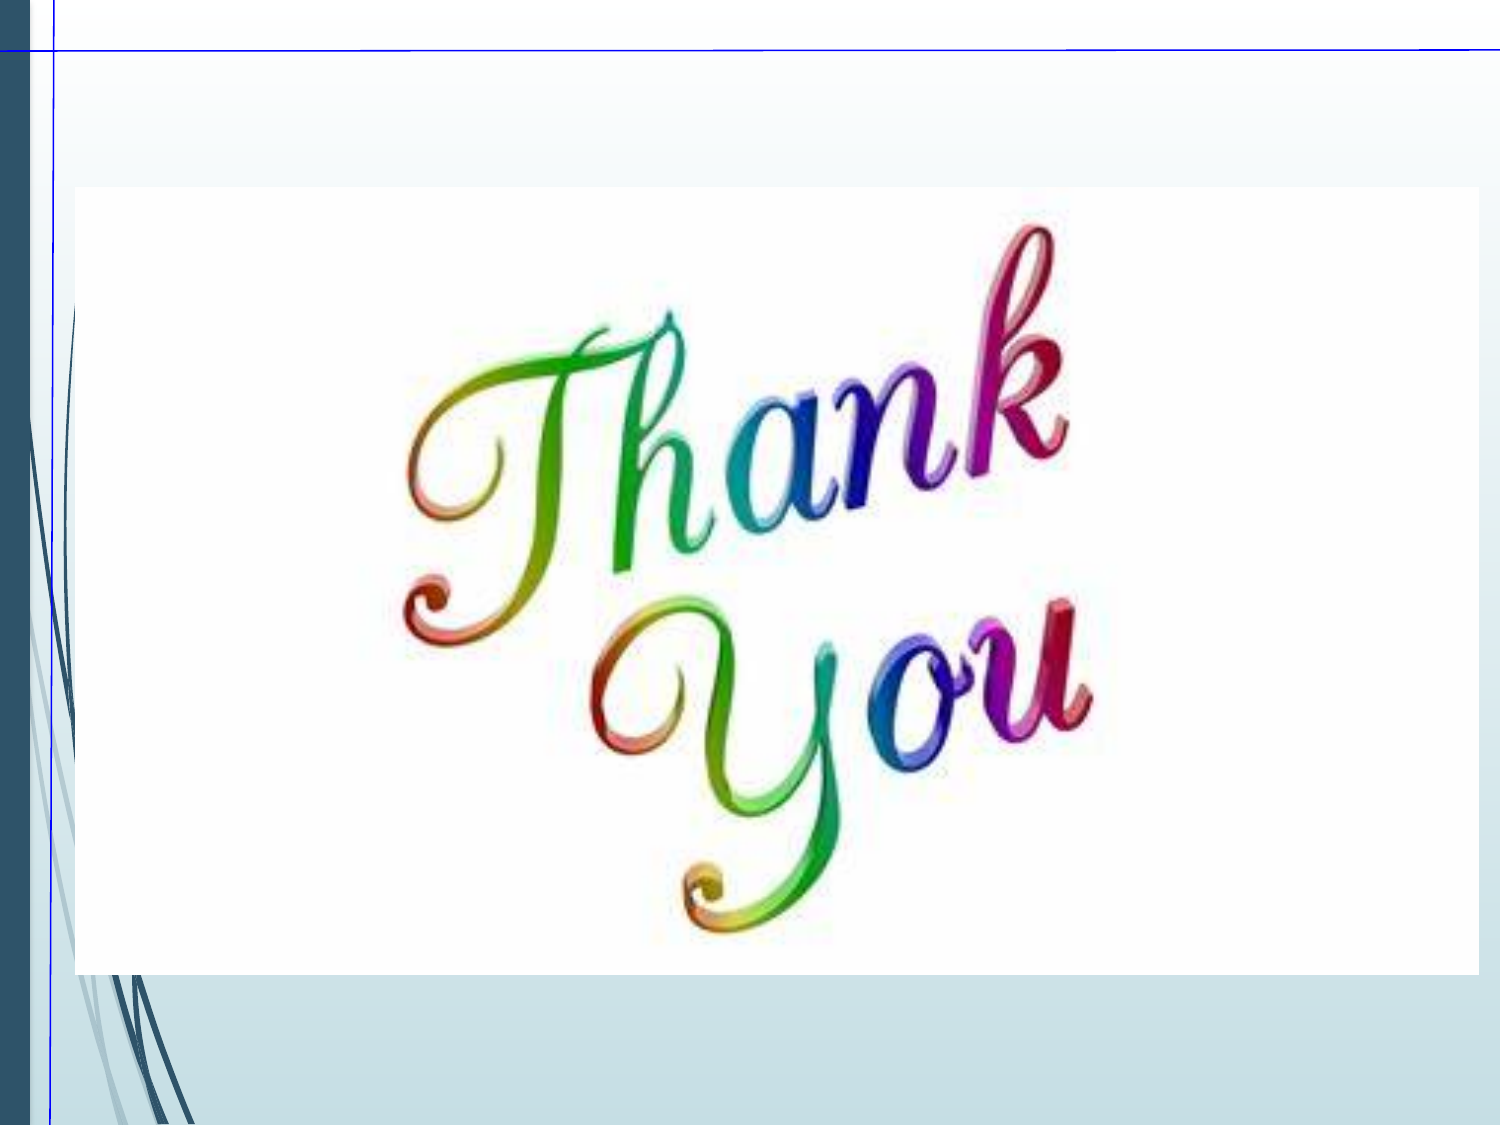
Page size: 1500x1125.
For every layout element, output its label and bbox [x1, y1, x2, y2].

picture [74, 187, 1479, 976]
